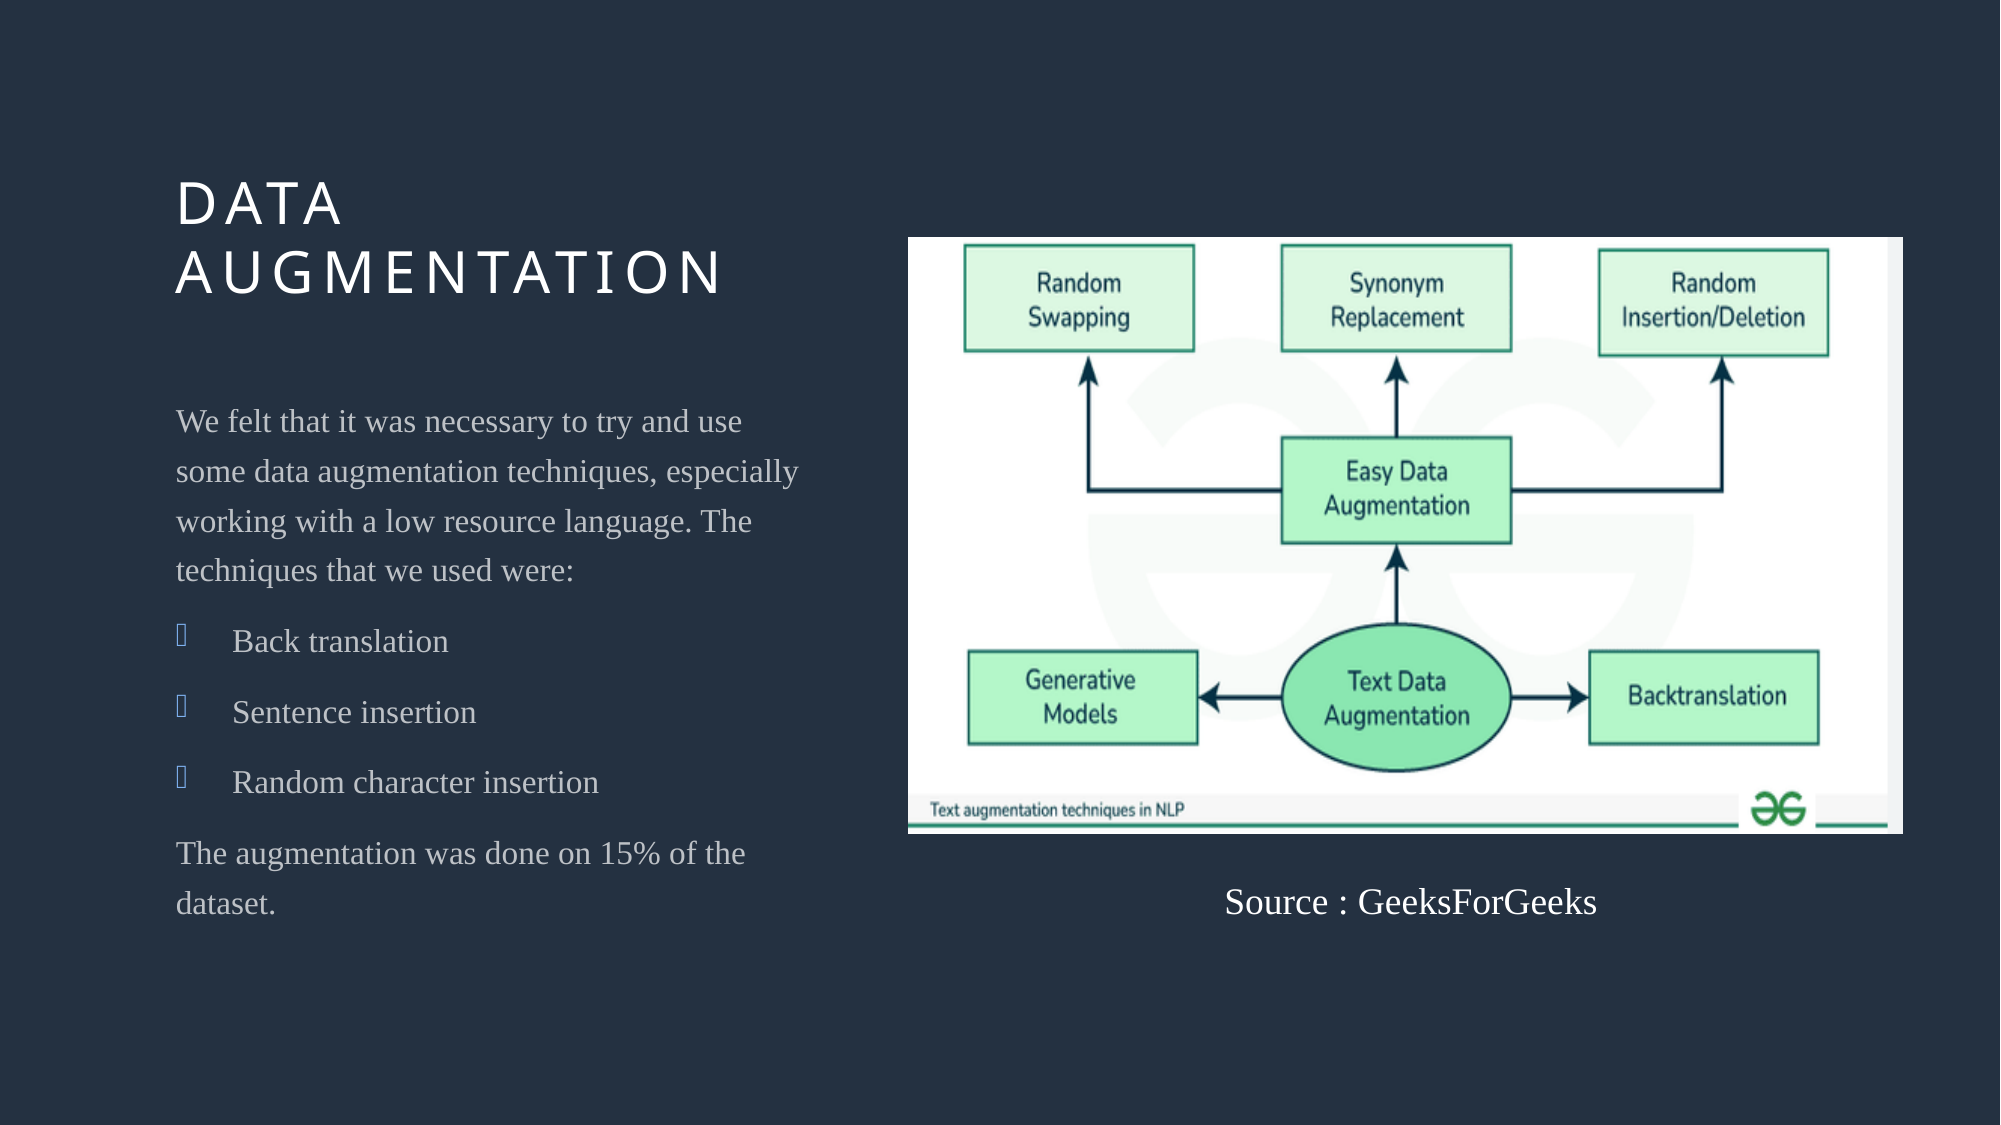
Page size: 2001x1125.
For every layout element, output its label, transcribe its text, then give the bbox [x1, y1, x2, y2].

list We felt that it was necessary to try and use some data augmentation techniques, especially working with a low resource language. The techniques that we used were: Back translation Sentence insertion Random character insertion The augmentation was done on 15% of the dataset. [175, 389, 817, 985]
title DATA AUGMENTATION [175, 165, 817, 378]
text_box Source : GeeksForGeeks [1209, 869, 1851, 930]
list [908, 237, 1903, 834]
